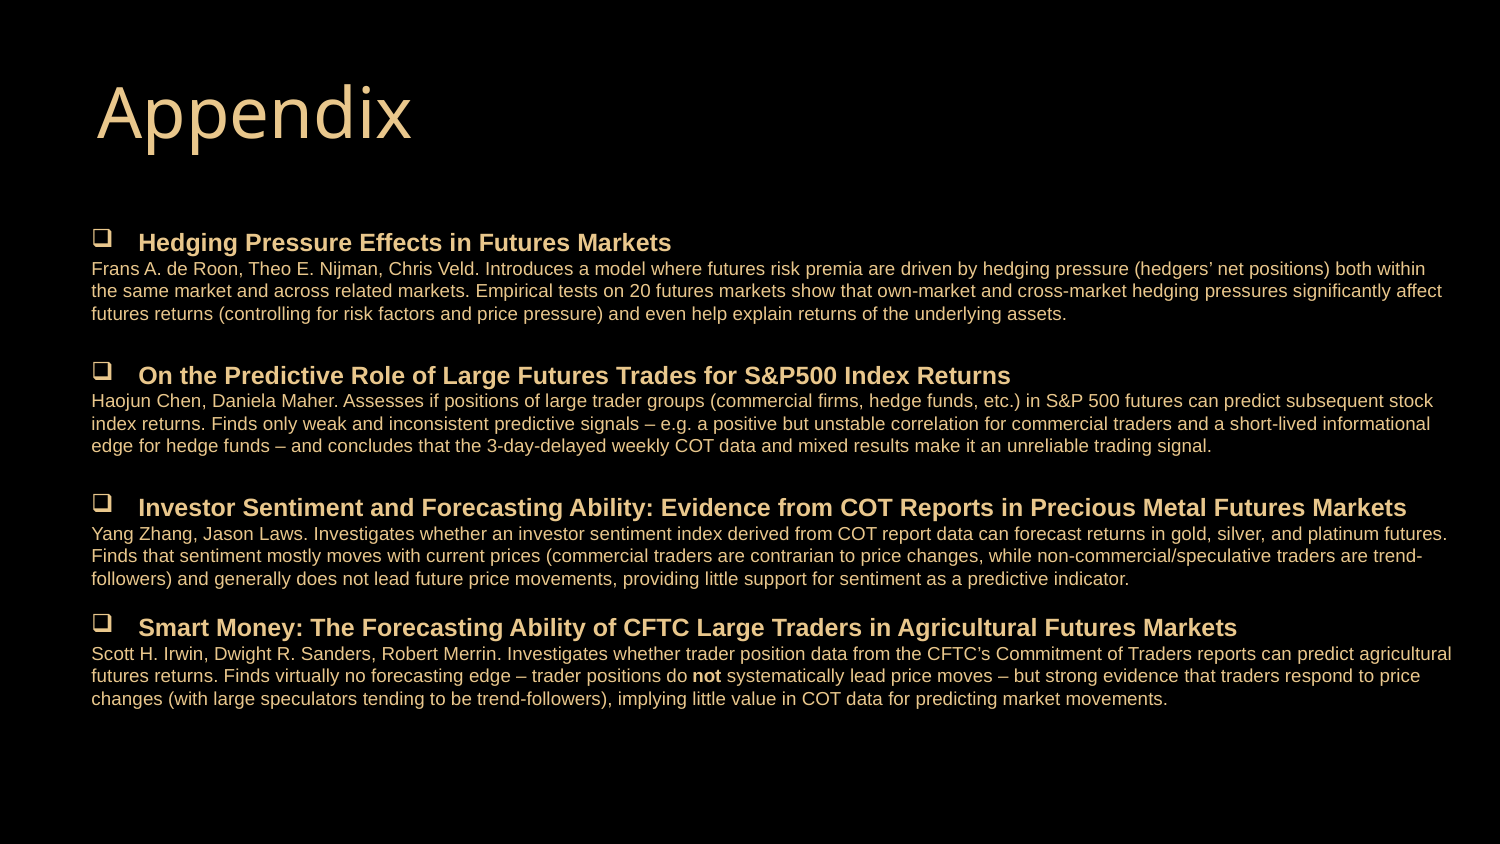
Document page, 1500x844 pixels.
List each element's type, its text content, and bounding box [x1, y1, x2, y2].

title Appendix [82, 52, 1193, 219]
subtitle Hedging Pressure Effects in Futures Markets Frans A. de Roon, Theo E. Nijman, Chris Veld. Introduces a model where futures risk premia are driven by hedging pressure (hedgers’ net positions) both within the same market and across related markets. Empirical tests on 20 futures markets show that own-market and cross-market hedging pressures significantly affect futures returns (controlling for risk factors and price pressure) and even help explain returns of the underlying assets. On the Predictive Role of Large Futures Trades for S&P500 Index Returns Haojun Chen, Daniela Maher. Assesses if positions of large trader groups (commercial firms, hedge funds, etc.) in S&P 500 futures can predict subsequent stock index returns. Finds only weak and inconsistent predictive signals – e.g. a positive but unstable correlation for commercial traders and a short-lived informational edge for hedge funds – and concludes that the 3-day-delayed weekly COT data and mixed results make it an unreliable trading signal. Investor Sentiment and Forecasting Ability: Evidence from COT Reports in Precious Metal Futures Markets Yang Zhang, Jason Laws. Investigates whether an investor sentiment index derived from COT report data can forecast returns in gold, silver, and platinum futures. Finds that sentiment mostly moves with current prices (commercial traders are contrarian to price changes, while non-commercial/speculative traders are trend-followers) and generally does not lead future price movements, providing little support for sentiment as a predictive indicator. Smart Money: The Forecasting Ability of CFTC Large Traders in Agricultural Futures Markets Scott H. Irwin, Dwight R. Sanders, Robert Merrin. Investigates whether trader position data from the CFTC’s Commitment of Traders reports can predict agricultural futures returns. Finds virtually no forecasting edge – trader positions do not systematically lead price moves – but strong evidence that traders respond to price changes (with large speculators tending to be trend-followers), implying little value in COT data for predicting market movements. [76, 219, 1470, 784]
